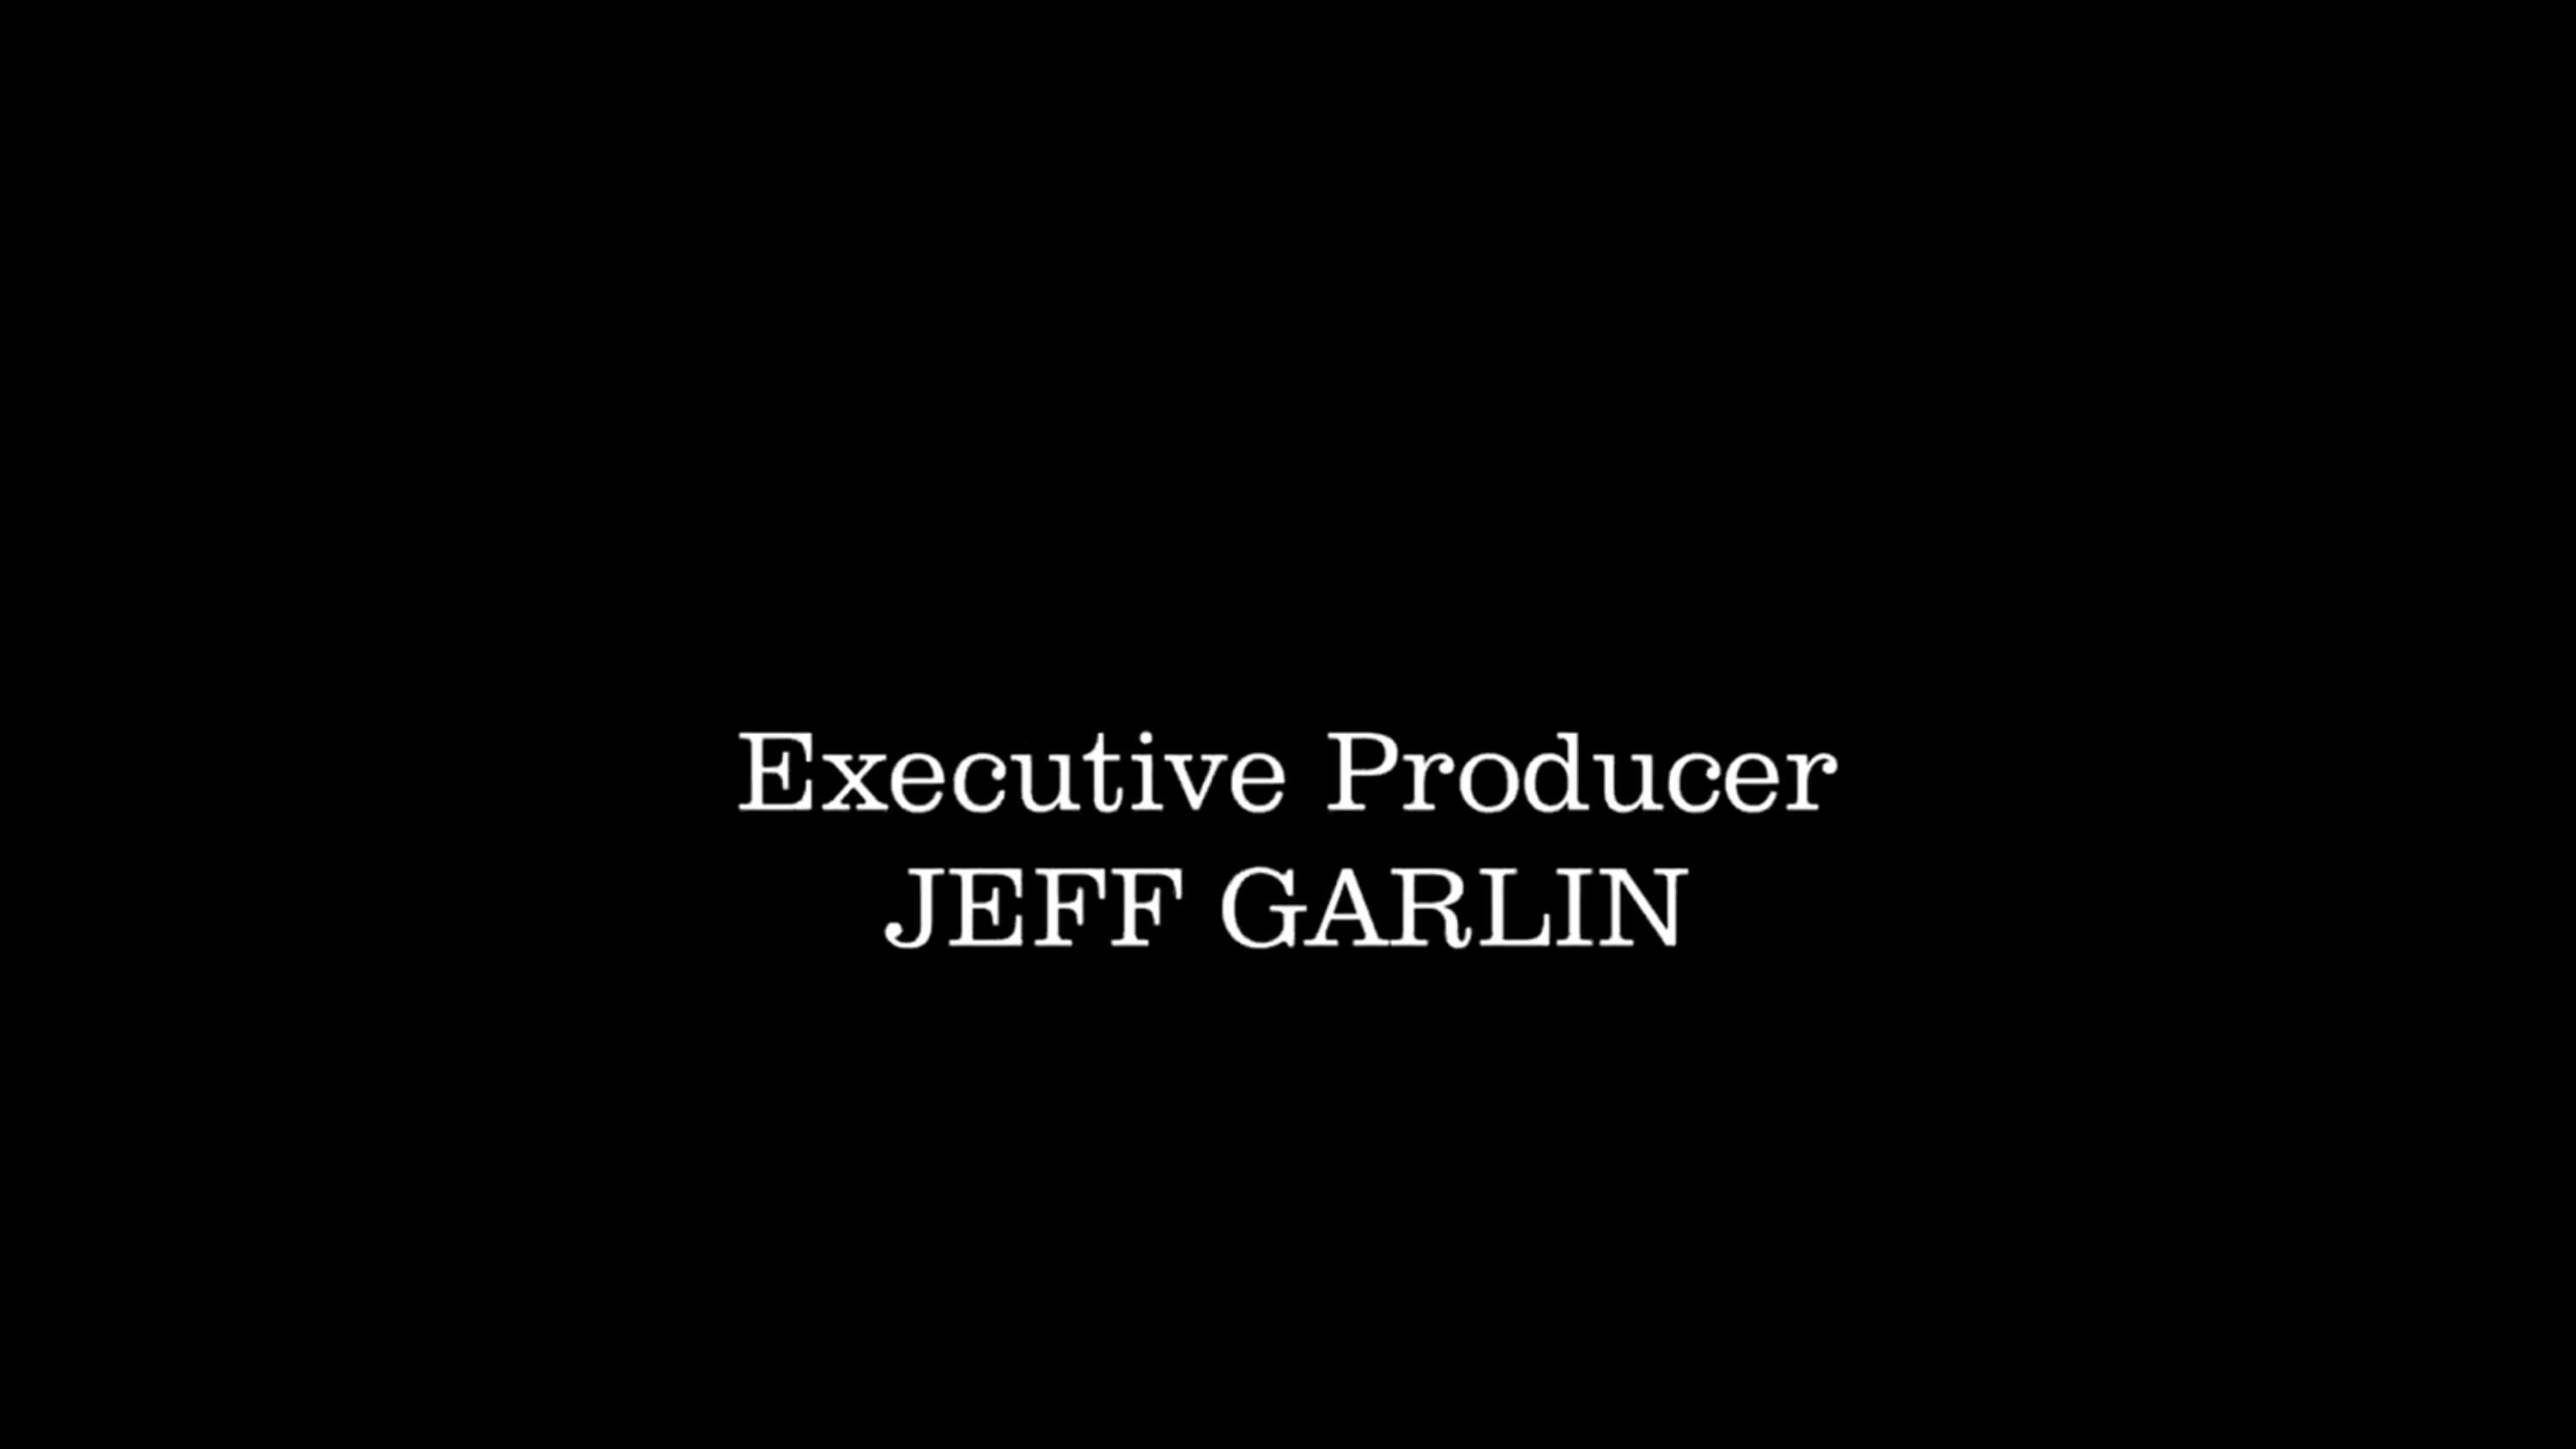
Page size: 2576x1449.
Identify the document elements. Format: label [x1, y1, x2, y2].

text_box [0, 0, 2576, 1449]
